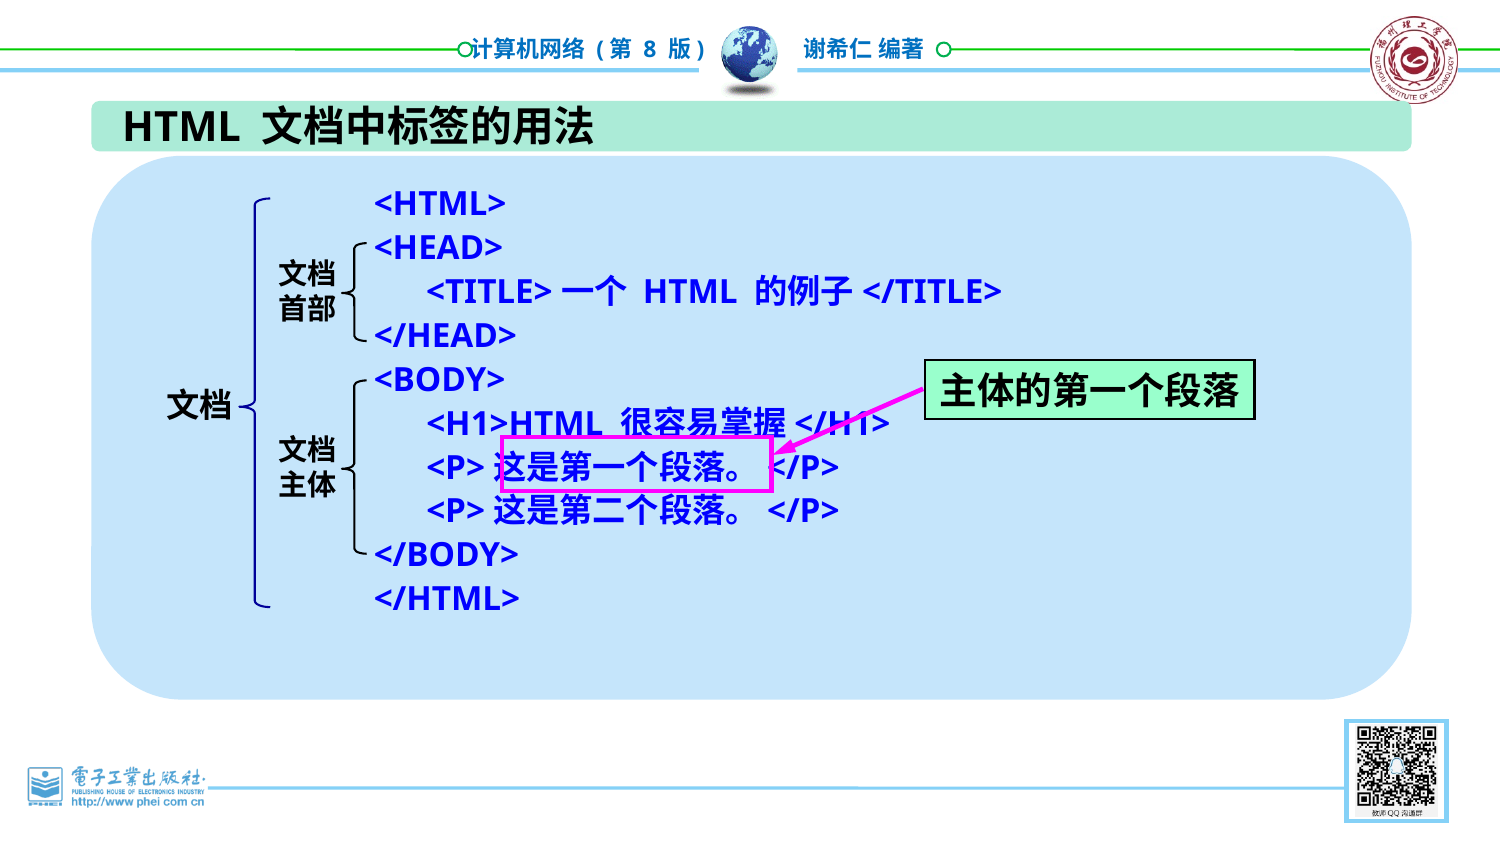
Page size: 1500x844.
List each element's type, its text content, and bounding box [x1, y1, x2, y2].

text_box [611, 100, 1412, 152]
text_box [241, 242, 367, 342]
picture [719, 24, 779, 100]
picture [1370, 16, 1458, 104]
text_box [137, 198, 271, 608]
text_box <HTML> <HEAD> <TITLE>一个 HTML 的例子</TITLE> </HEAD> <BODY> <H1>HTML 很容易掌握</H1> <P>这是第一个段落。</P> <P>这是第二个段落。</P> </BODY> </HTML> [358, 171, 1137, 625]
text_box HTML 文档中标签的用法 [107, 92, 611, 158]
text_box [501, 359, 1257, 492]
picture [23, 764, 208, 809]
text_box [89, 153, 1414, 702]
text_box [241, 380, 367, 554]
picture [1355, 724, 1438, 817]
text_box [91, 100, 107, 152]
